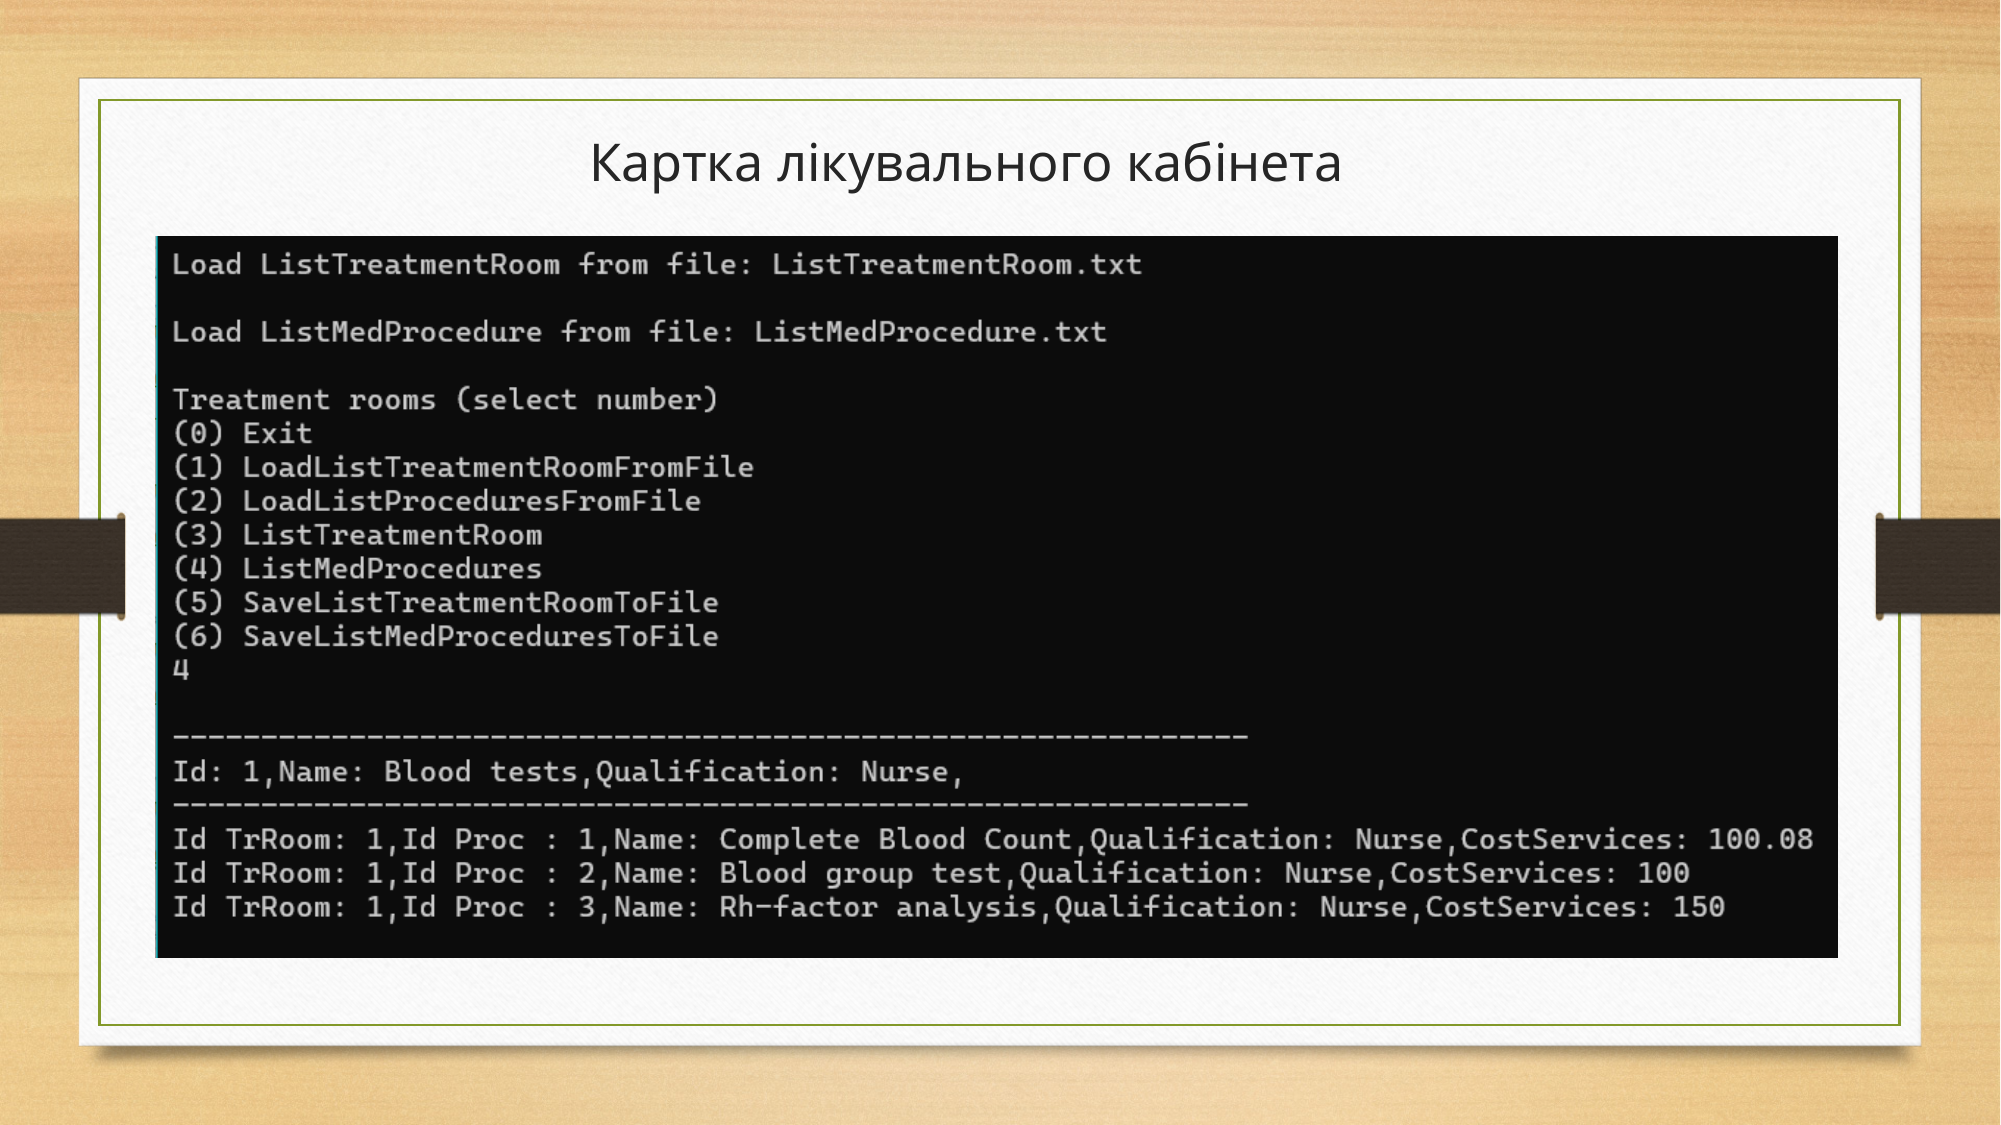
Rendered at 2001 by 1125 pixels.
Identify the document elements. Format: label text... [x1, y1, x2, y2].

title Картка лікувального кабінета [179, 116, 1755, 206]
picture [0, 0, 2001, 1125]
